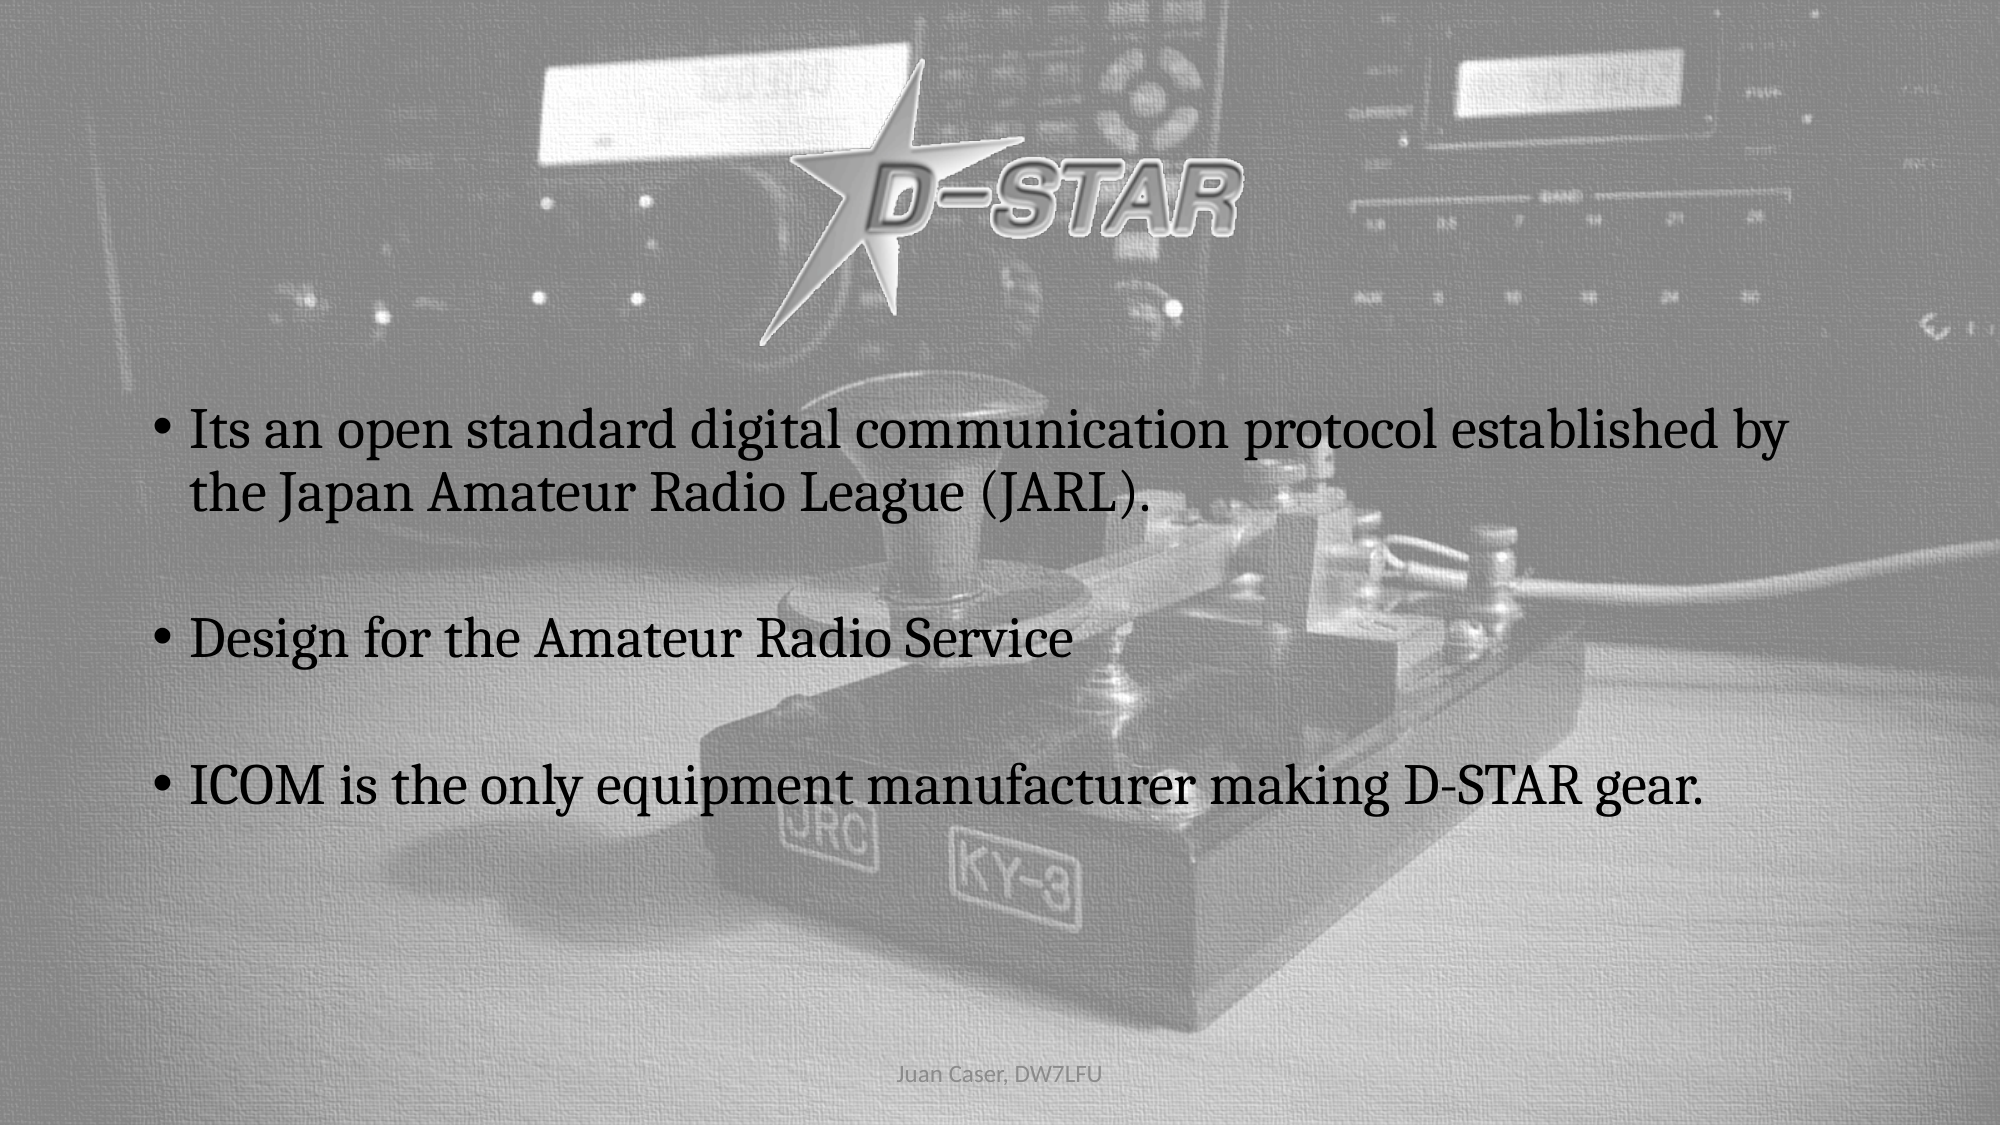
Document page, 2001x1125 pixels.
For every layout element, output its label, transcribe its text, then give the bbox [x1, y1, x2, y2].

picture [750, 53, 1250, 356]
footer Juan Caser, DW7LFU [662, 1042, 1338, 1103]
list Its an open standard digital communication protocol established by the Japan Amateur Radio League (JARL). Design for the Amateur Radio Service ICOM is the only equipment manufacturer making D-STAR gear. [137, 299, 1863, 1014]
